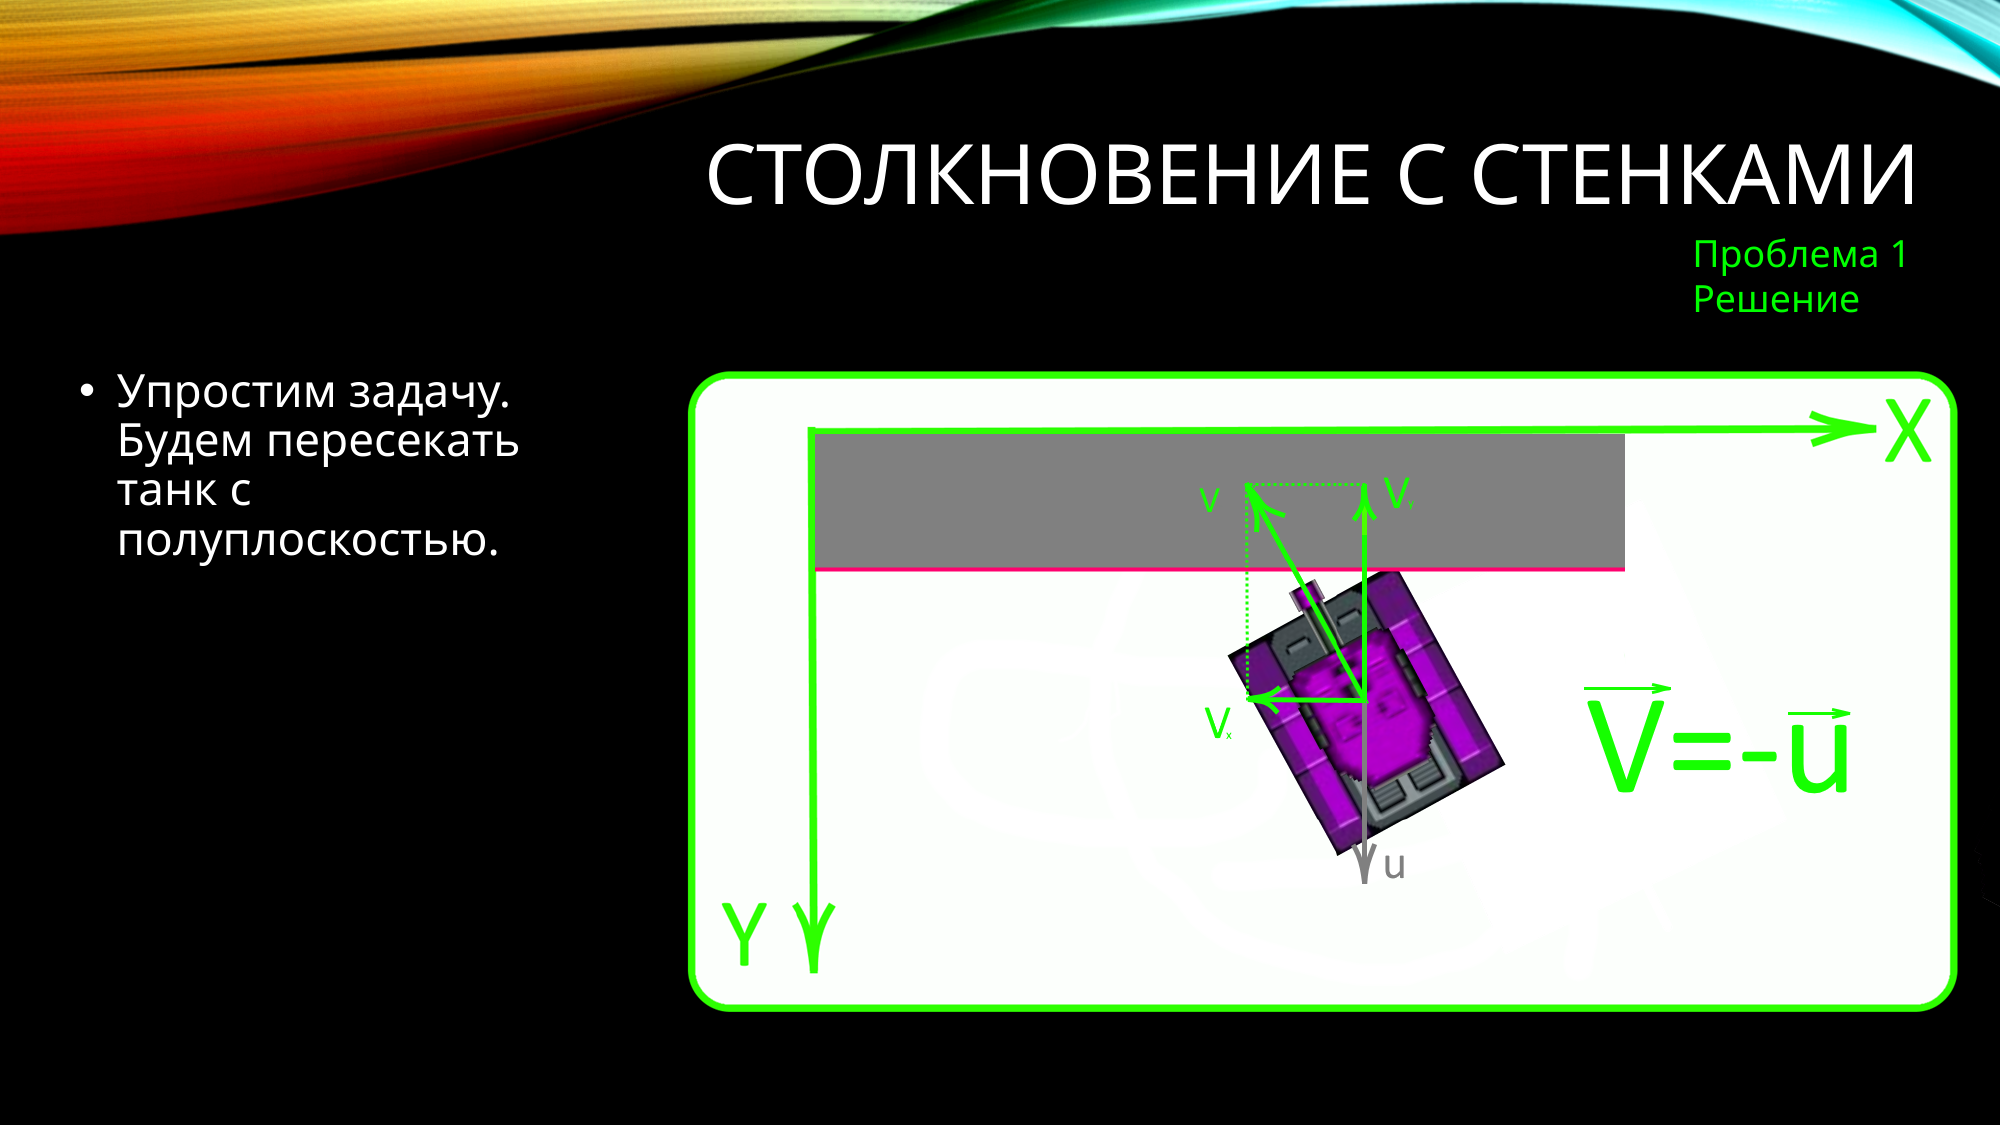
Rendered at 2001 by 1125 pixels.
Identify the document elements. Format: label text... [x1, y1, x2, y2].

list Упростим задачу. Будем пересекать танк с полуплоскостью. [64, 360, 560, 1021]
title Столкновение с стенками [523, 71, 1937, 284]
picture [0, 0, 2000, 237]
picture [617, 302, 2000, 1078]
text_box Проблема 1 Решение [1677, 222, 1927, 302]
